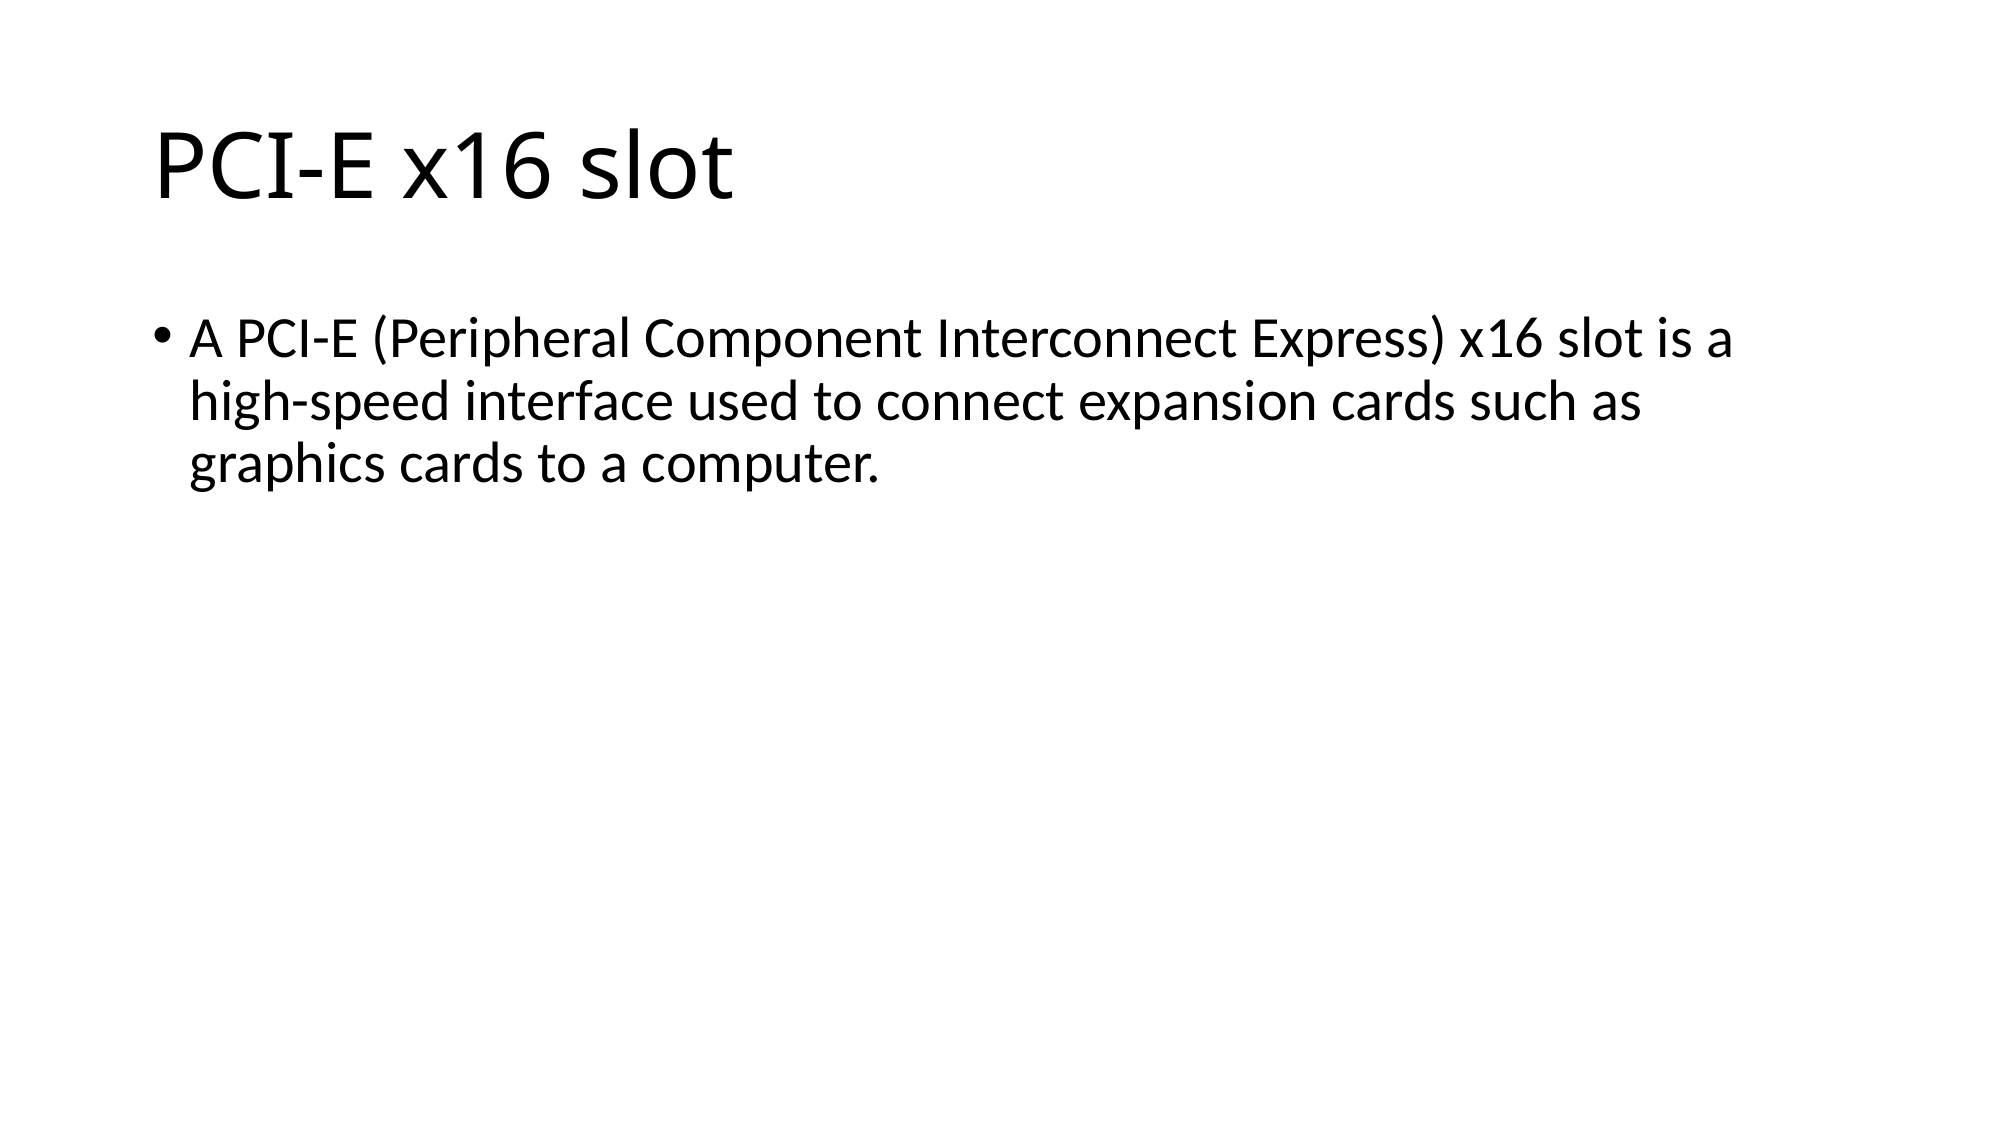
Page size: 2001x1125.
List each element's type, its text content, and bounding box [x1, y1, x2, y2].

title PCI-E x16 slot [137, 59, 1863, 278]
list A PCI-E (Peripheral Component Interconnect Express) x16 slot is a high-speed interface used to connect expansion cards such as graphics cards to a computer. [137, 299, 1863, 1080]
